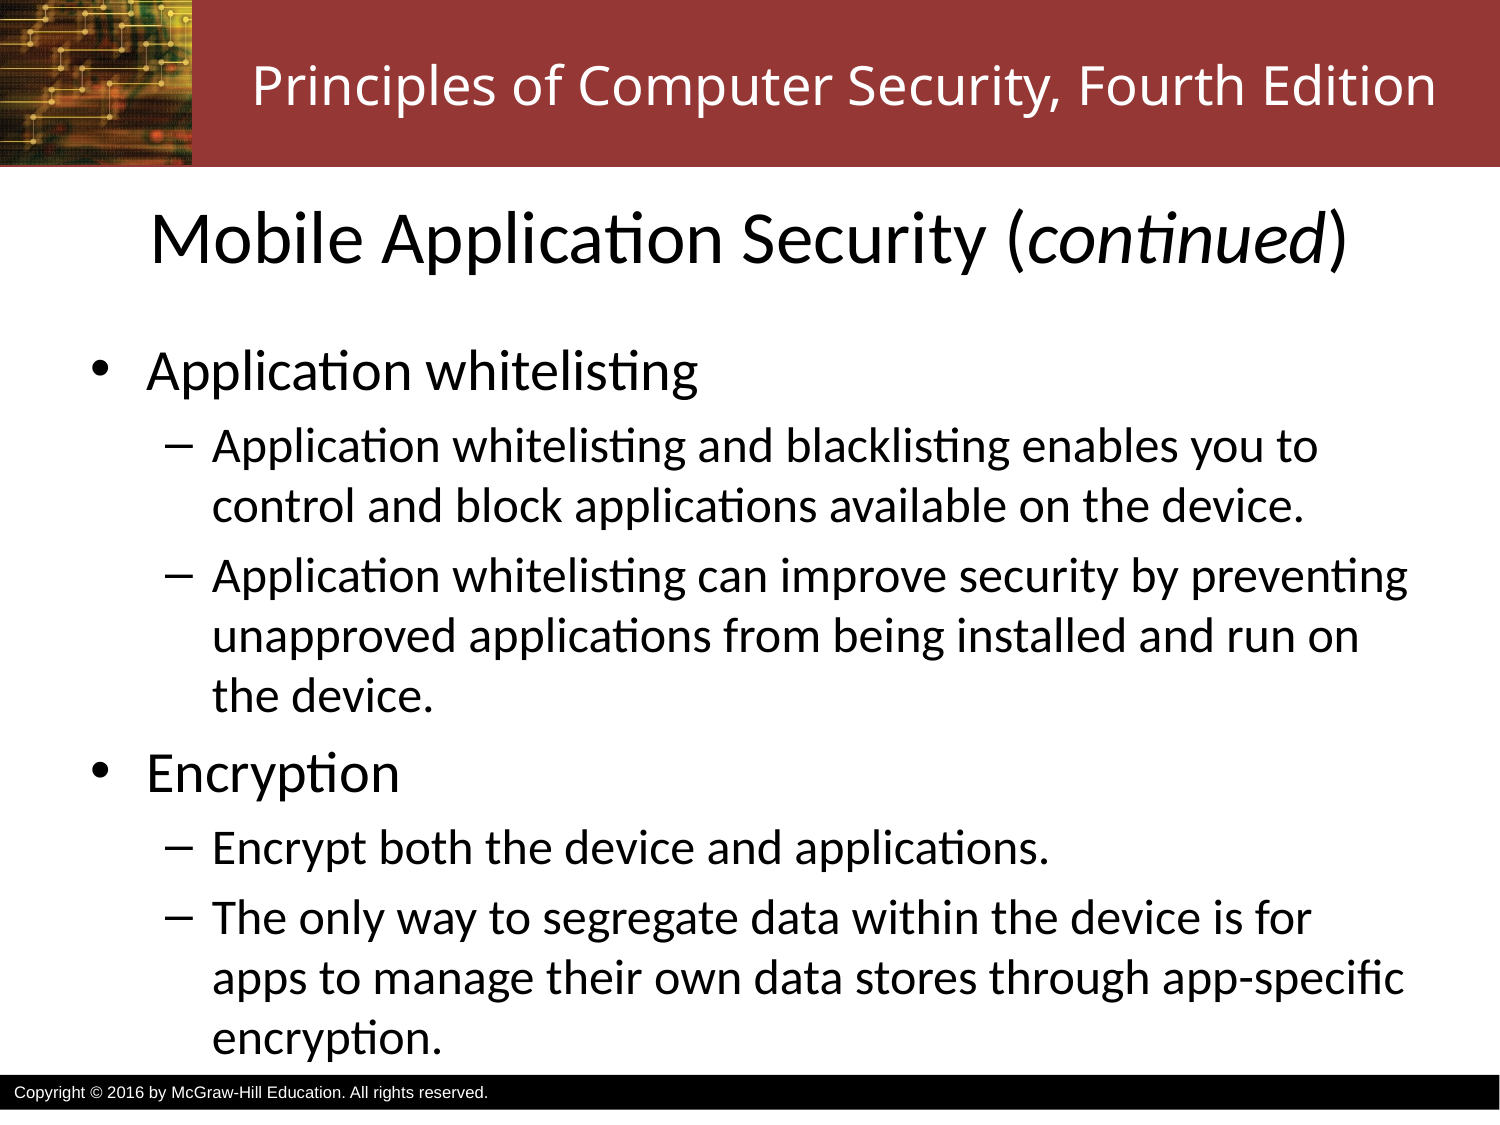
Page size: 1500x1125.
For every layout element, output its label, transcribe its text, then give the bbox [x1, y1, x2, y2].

picture [0, 0, 192, 165]
title Mobile Application Security (continued) [75, 181, 1425, 324]
list Application whitelisting Application whitelisting and blacklisting enables you to control and block applications available on the device. Application whitelisting can improve security by preventing unapproved applications from being installed and run on the device. Encryption Encrypt both the device and applications. The only way to segregate data within the device is for apps to manage their own data stores through app-specific encryption. [75, 324, 1425, 1005]
